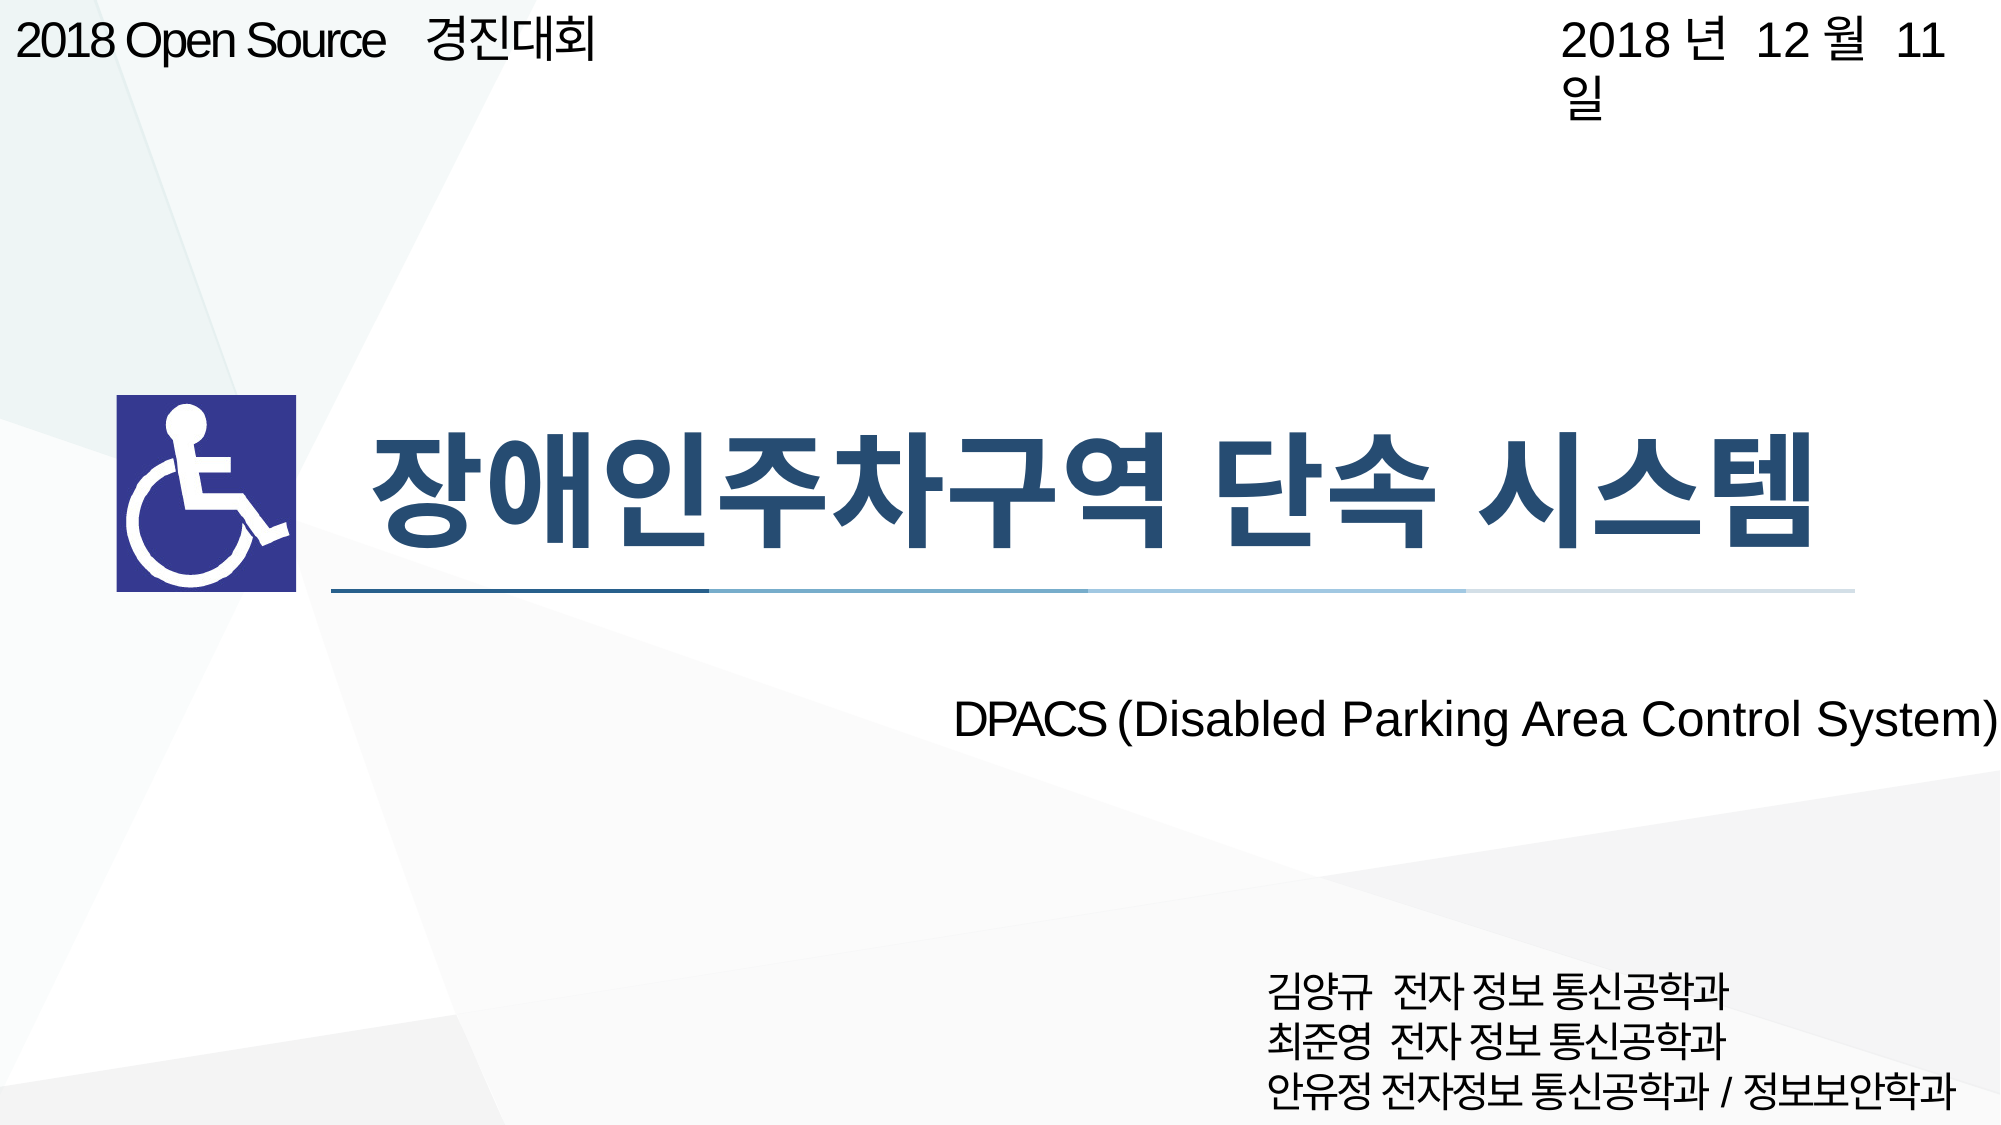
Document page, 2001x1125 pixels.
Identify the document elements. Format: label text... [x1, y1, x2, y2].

text_box 2018 Open Source 경진대회 [0, 0, 615, 75]
text_box 김양규 전자 정보 통신공학과 최준영 전자 정보 통신공학과 안유정 전자정보 통신공학과/정보보안학과 [1251, 958, 2000, 1124]
text_box 장애인주차구역 단속 시스템 [355, 404, 1835, 570]
picture [116, 395, 297, 592]
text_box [330, 590, 1855, 610]
text_box 2018년 12월 11일 [1545, 0, 2000, 135]
text_box DPACS (Disabled Parking Area Control System) [938, 679, 2000, 754]
